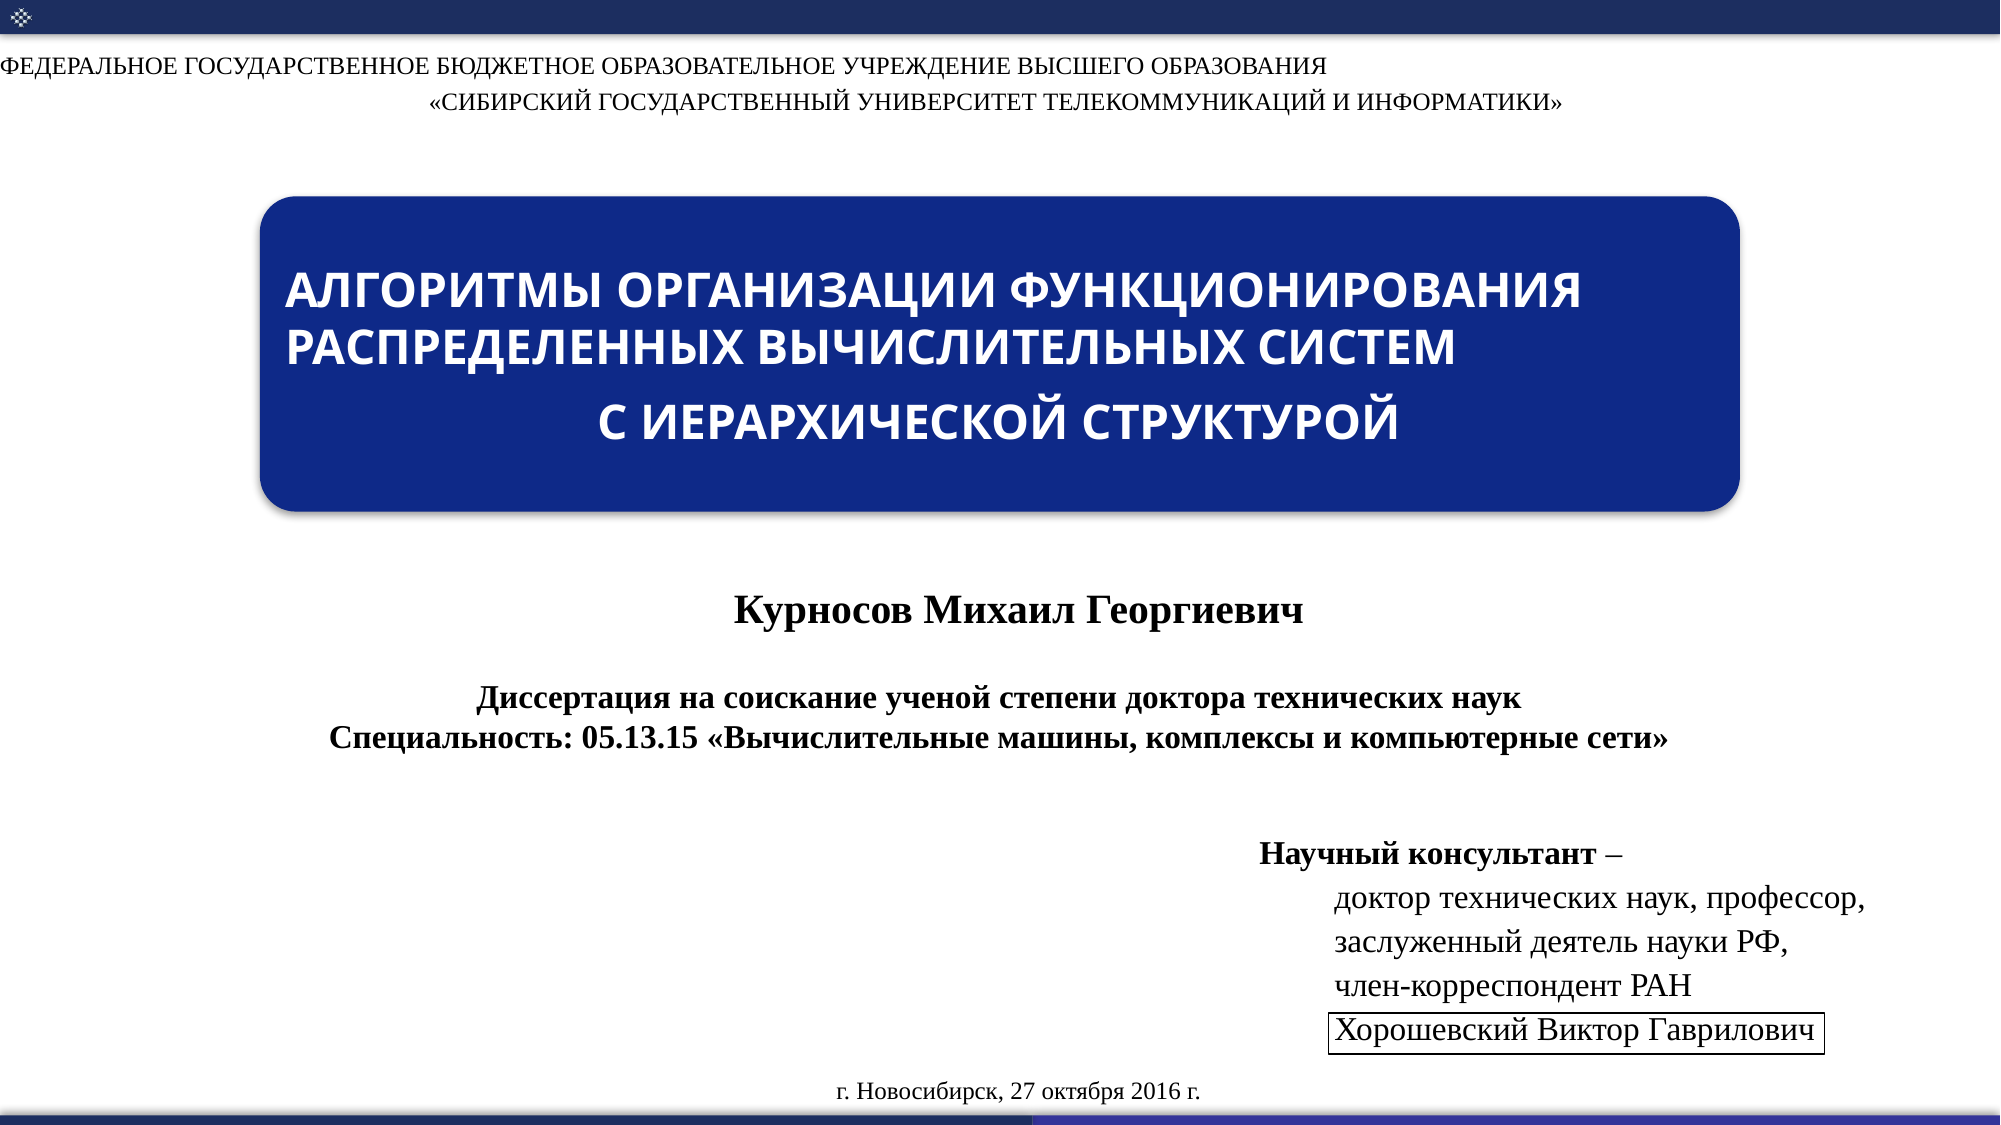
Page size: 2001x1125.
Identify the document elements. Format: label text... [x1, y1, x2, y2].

text_box Научный консультант – доктор технических наук, профессор, заслуженный деятель науки РФ, член-корреспондент РАН Хорошевский Виктор Гаврилович [1259, 827, 1977, 1052]
text_box [1039, 1113, 2000, 1125]
text_box [0, 0, 2000, 36]
picture [7, 6, 35, 31]
text_box Курносов Михаил Георгиевич [18, 582, 2000, 633]
text_box Диссертация на соискание ученой степени доктора технических наук Специальность: 05.13.15 «Вычислительные машины, комплексы и компьютерные сети» [0, 675, 2000, 764]
text_box [0, 1113, 1035, 1125]
text_box г. Новосибирск, 27 октября 2016 г. [774, 1068, 1264, 1099]
text_box ФЕДЕРАЛЬНОЕ ГОСУДАРСТВЕННОЕ БЮДЖЕТНОЕ ОБРАЗОВАТЕЛЬНОЕ УЧРЕЖДЕНИЕ ВЫСШЕГО ОБРАЗОВАНИЯ «СИБИРСКИЙ ГОСУДАРСТВЕННЫЙ УНИВЕРСИТЕТ ТЕЛЕКОММУНИКАЦИЙ И ИНФОРМАТИКИ» [0, 49, 2000, 116]
text_box АЛГОРИТМЫ ОРГАНИЗАЦИИ ФУНКЦИОНИРОВАНИЯ РАСПРЕДЕЛЕННЫХ ВЫЧИСЛИТЕЛЬНЫХ СИСТЕМ С ИЕРАРХИЧЕСКОЙ СТРУКТУРОЙ [257, 194, 1743, 514]
text_box [1326, 1011, 1826, 1056]
